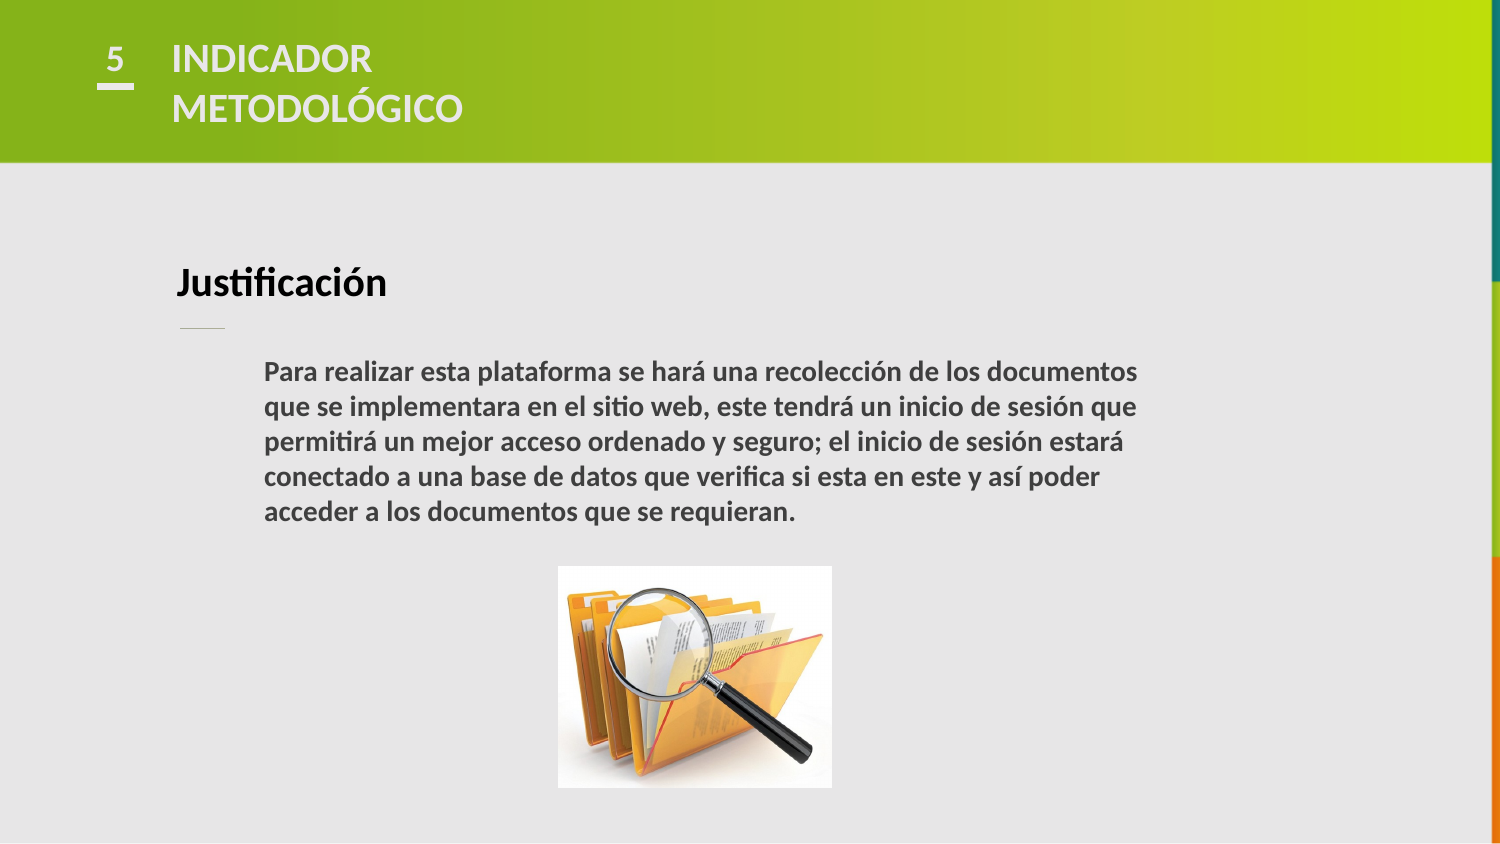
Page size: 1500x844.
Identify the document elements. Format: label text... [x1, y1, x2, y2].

text_box Para realizar esta plataforma se hará una recolección de los documentos que se implementara en el sitio web, este tendrá un inicio de sesión que permitirá un mejor acceso ordenado y seguro; el inicio de sesión estará conectado a una base de datos que verifica si esta en este y así poder acceder a los documentos que se requieran. [249, 344, 1181, 736]
text_box 5 [90, 26, 137, 88]
text_box [369, 160, 795, 216]
picture [0, 0, 1500, 844]
text_box INDICADOR METODOLÓGICO [156, 23, 582, 140]
text_box Justificación [161, 247, 587, 313]
